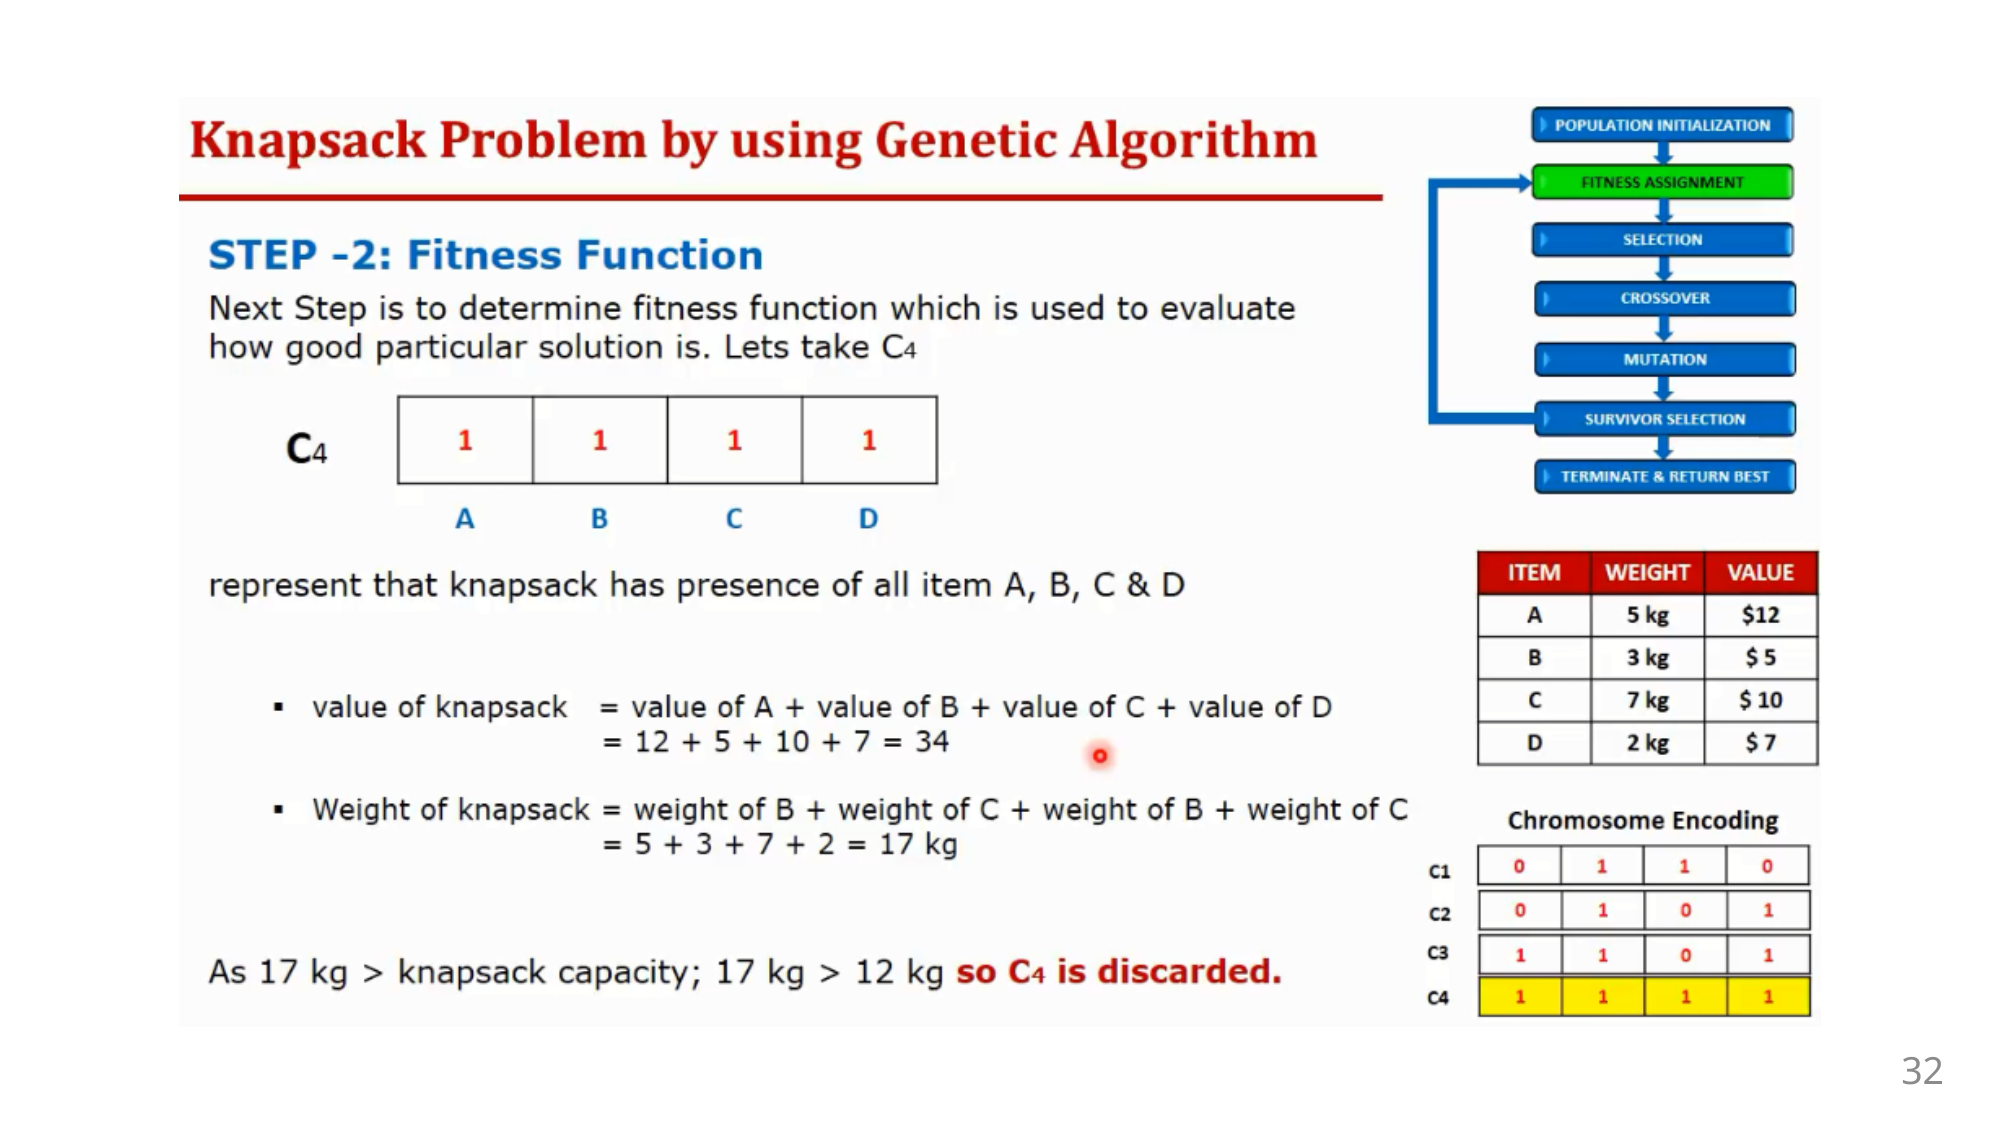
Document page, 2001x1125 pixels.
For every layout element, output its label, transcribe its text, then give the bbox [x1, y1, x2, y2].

picture [179, 97, 1821, 1027]
slide_number 32 [1836, 1042, 1960, 1103]
